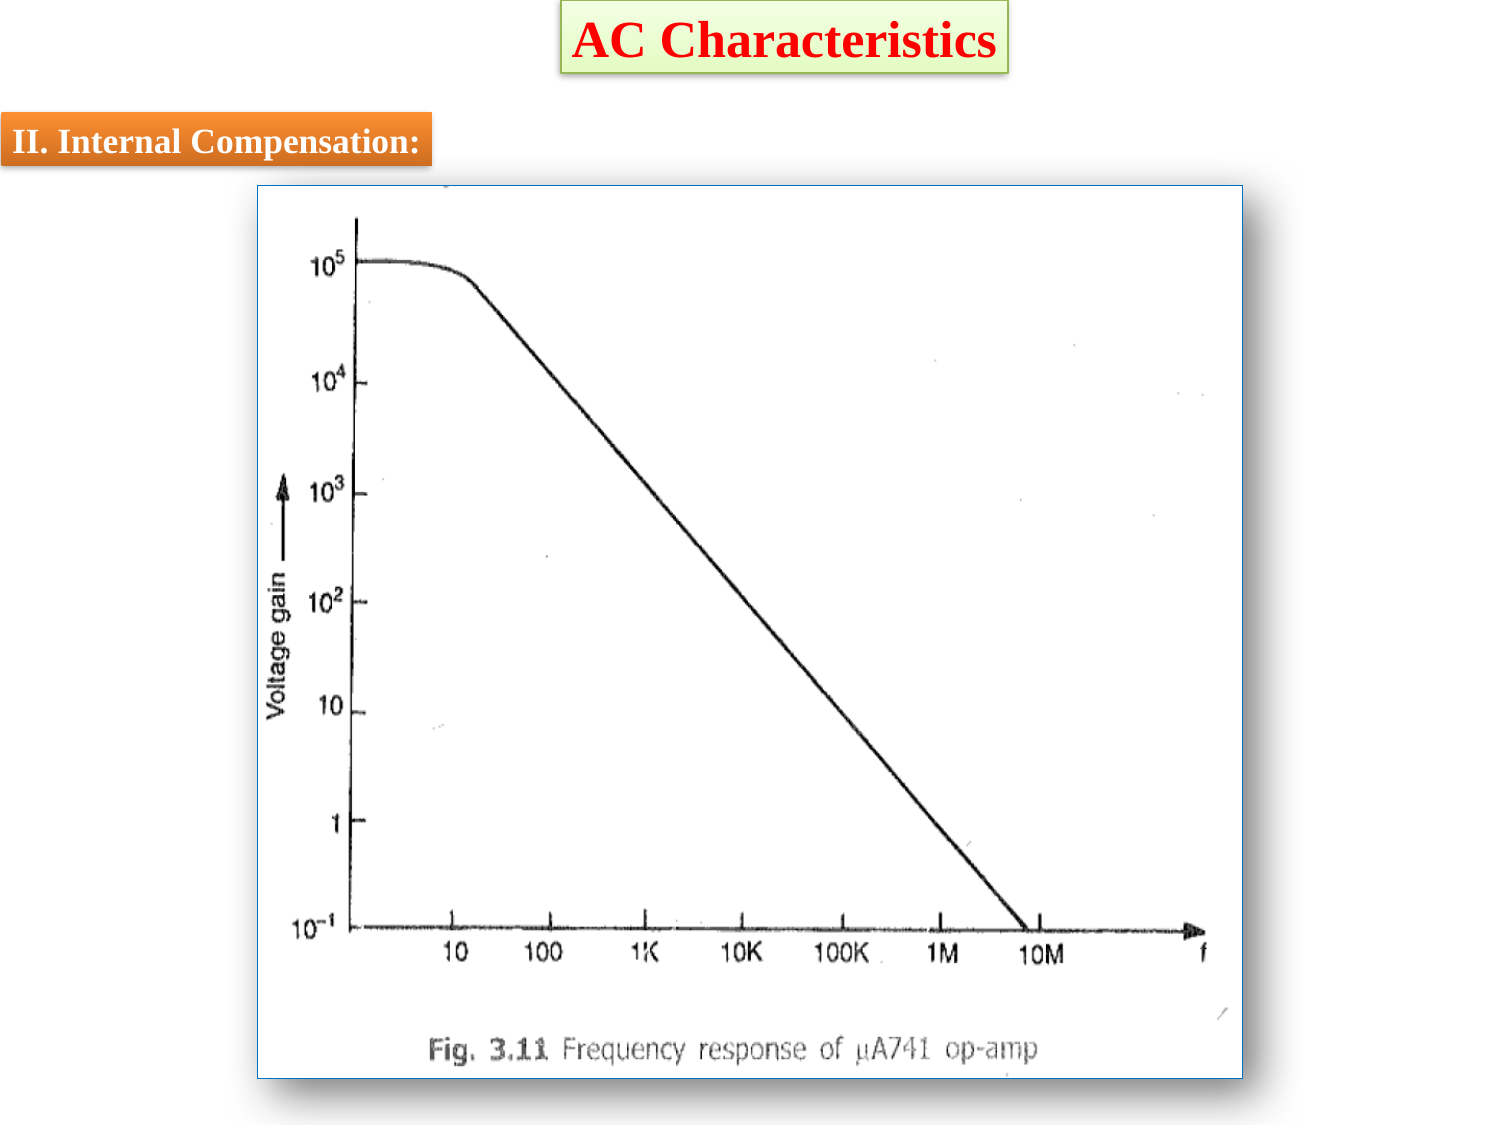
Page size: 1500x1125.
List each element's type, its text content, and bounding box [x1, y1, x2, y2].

text_box AC Characteristics [560, 0, 1009, 74]
text_box II. Internal Compensation: [1, 112, 432, 166]
picture [256, 184, 1243, 1079]
